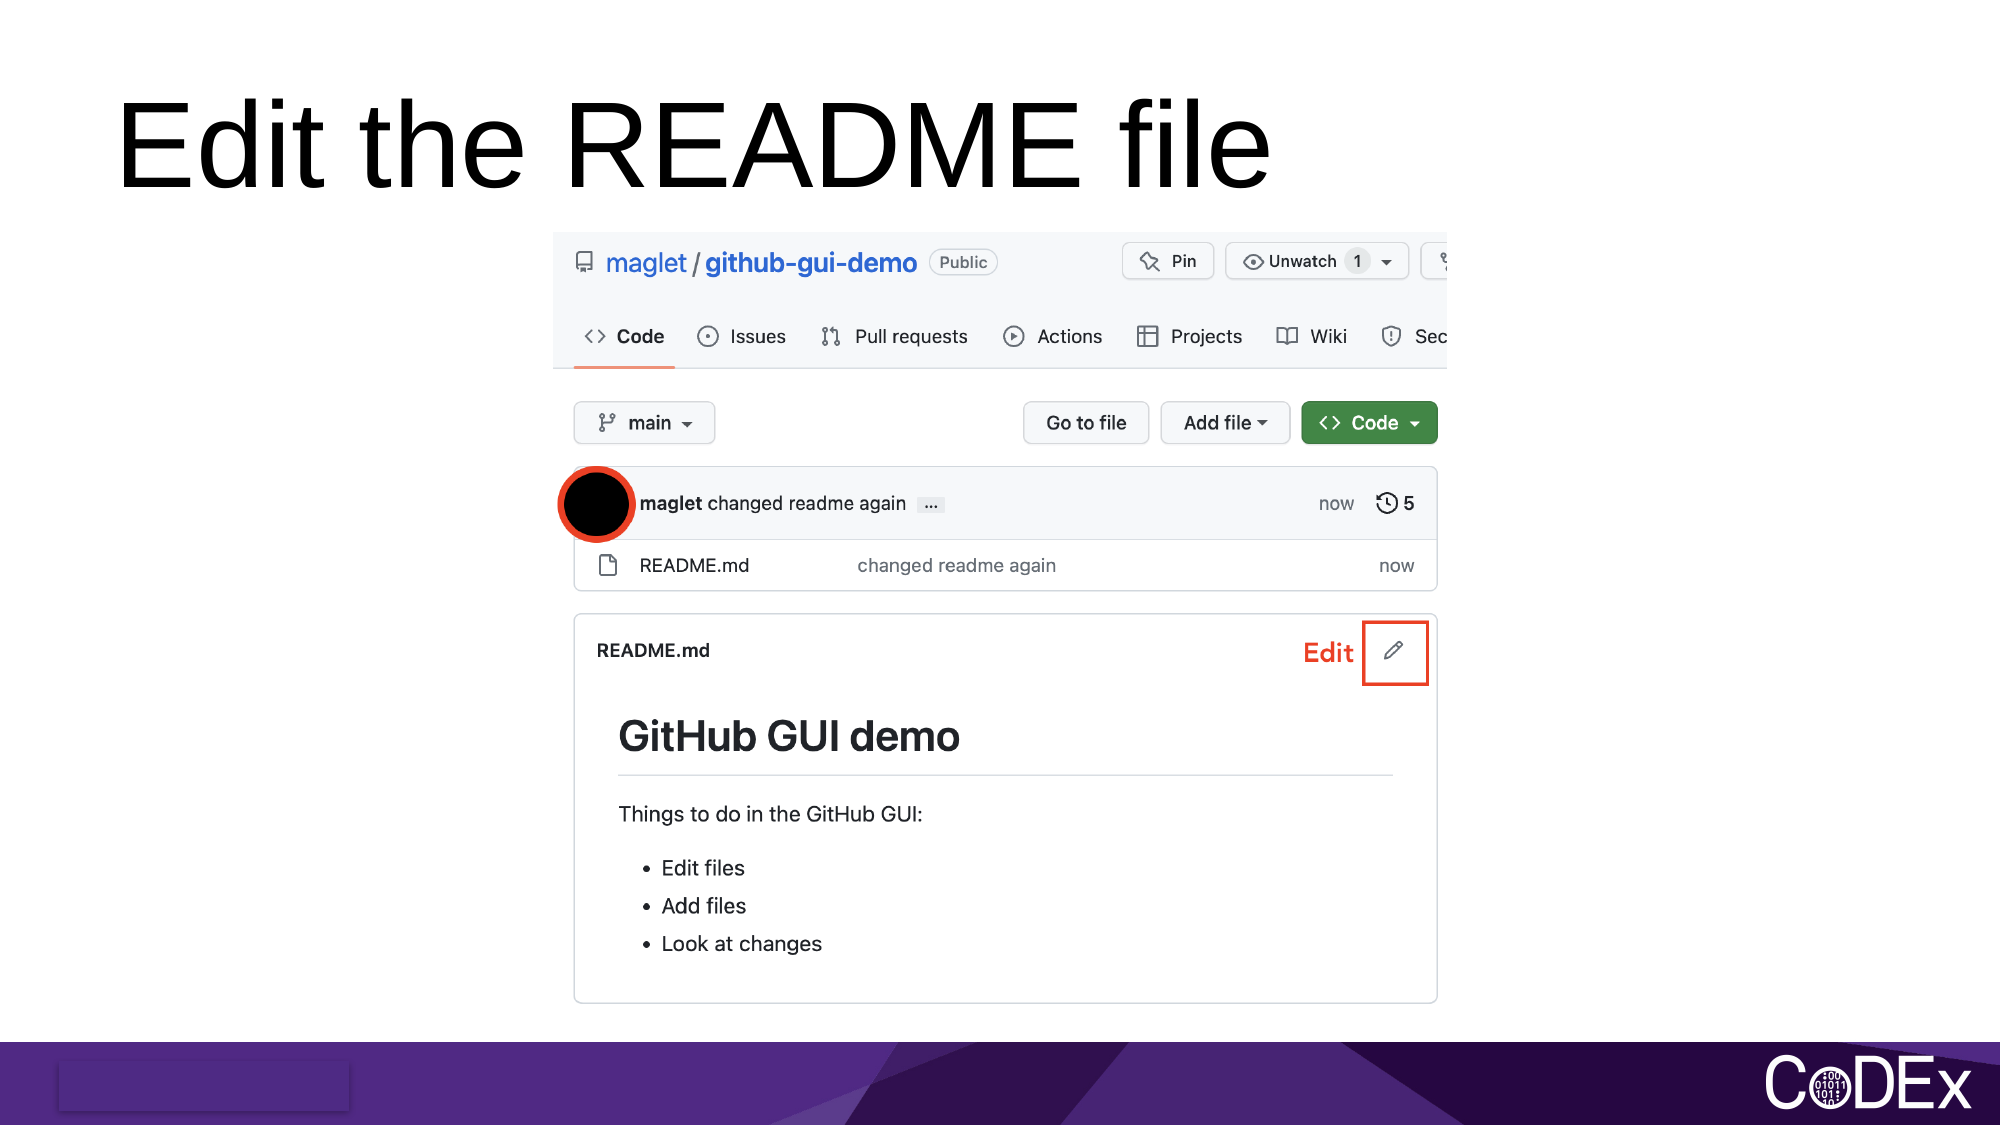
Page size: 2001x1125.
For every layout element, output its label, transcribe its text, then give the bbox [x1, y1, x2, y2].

title Edit the README file [99, 45, 1900, 233]
picture [0, 0, 2000, 1125]
